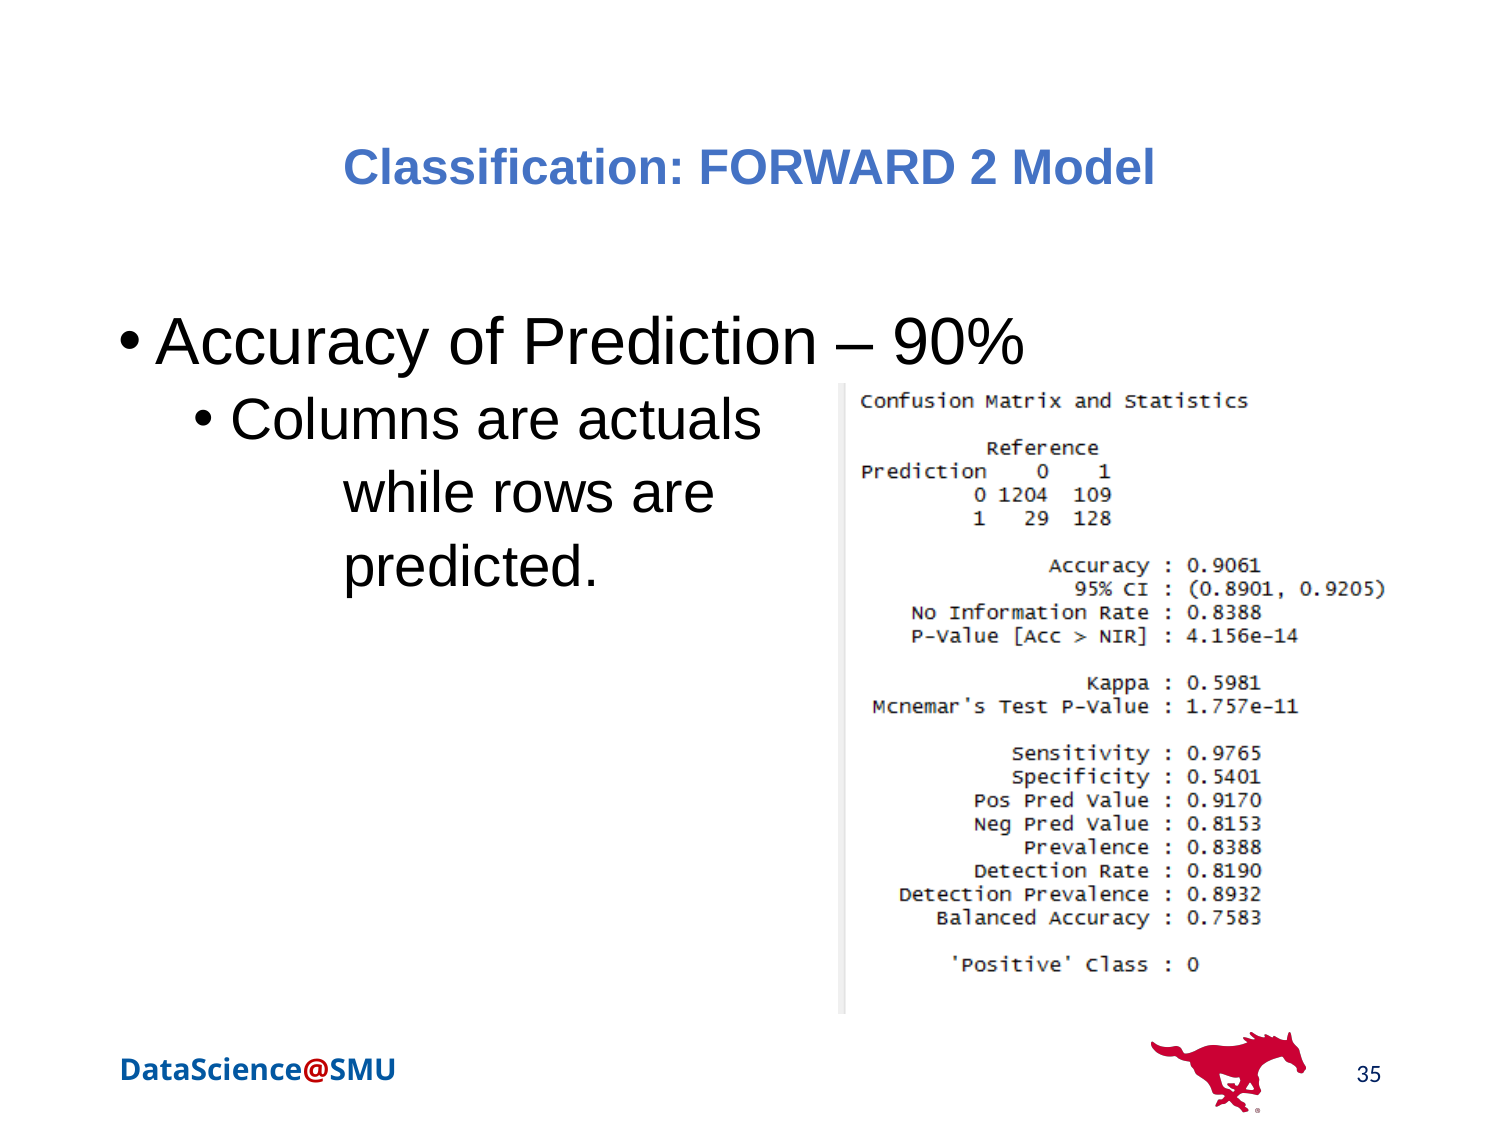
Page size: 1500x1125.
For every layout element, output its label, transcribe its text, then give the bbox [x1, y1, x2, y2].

picture [1151, 1032, 1306, 1042]
picture [838, 383, 1447, 1014]
list Accuracy of Prediction – 90% Columns are actuals while rows are predicted. [103, 299, 1397, 1014]
title Classification: FORWARD 2 Model [103, 59, 1397, 278]
picture [1151, 1103, 1306, 1113]
slide_number 35 [1059, 1042, 1397, 1103]
